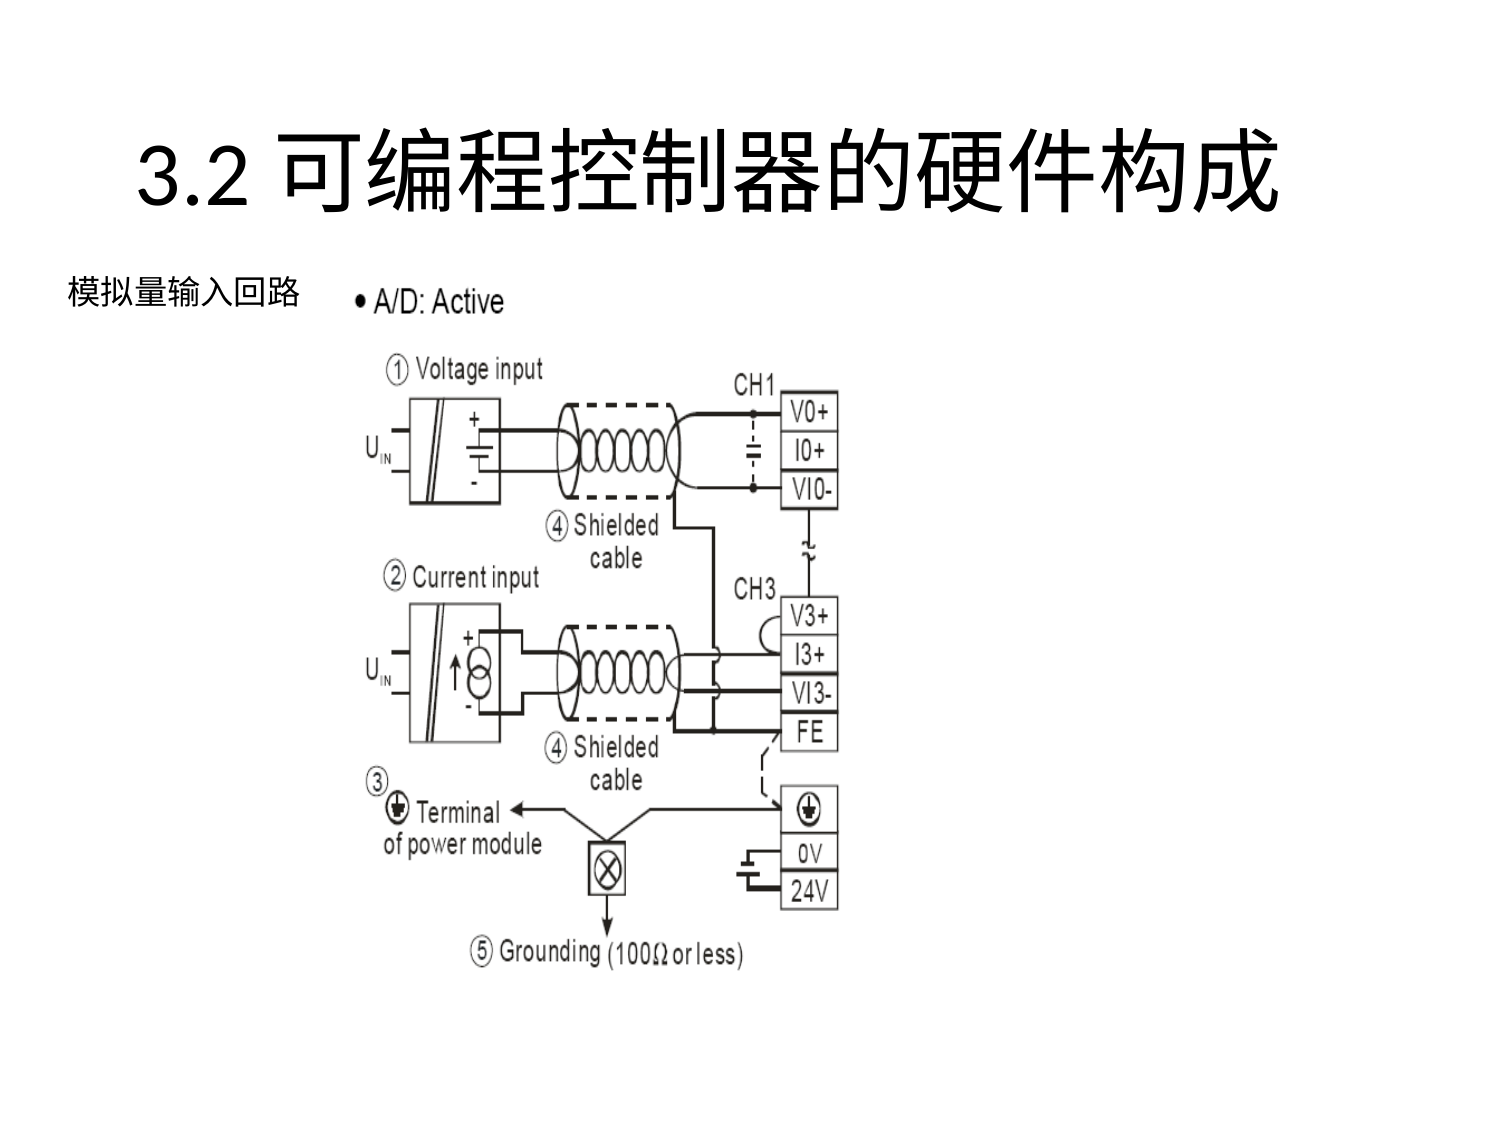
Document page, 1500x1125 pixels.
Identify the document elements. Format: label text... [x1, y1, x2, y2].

text_box 模拟量输入回路 [53, 247, 803, 367]
title 3.2可编程控制器的硬件构成 [64, 105, 1353, 232]
picture [348, 278, 857, 973]
